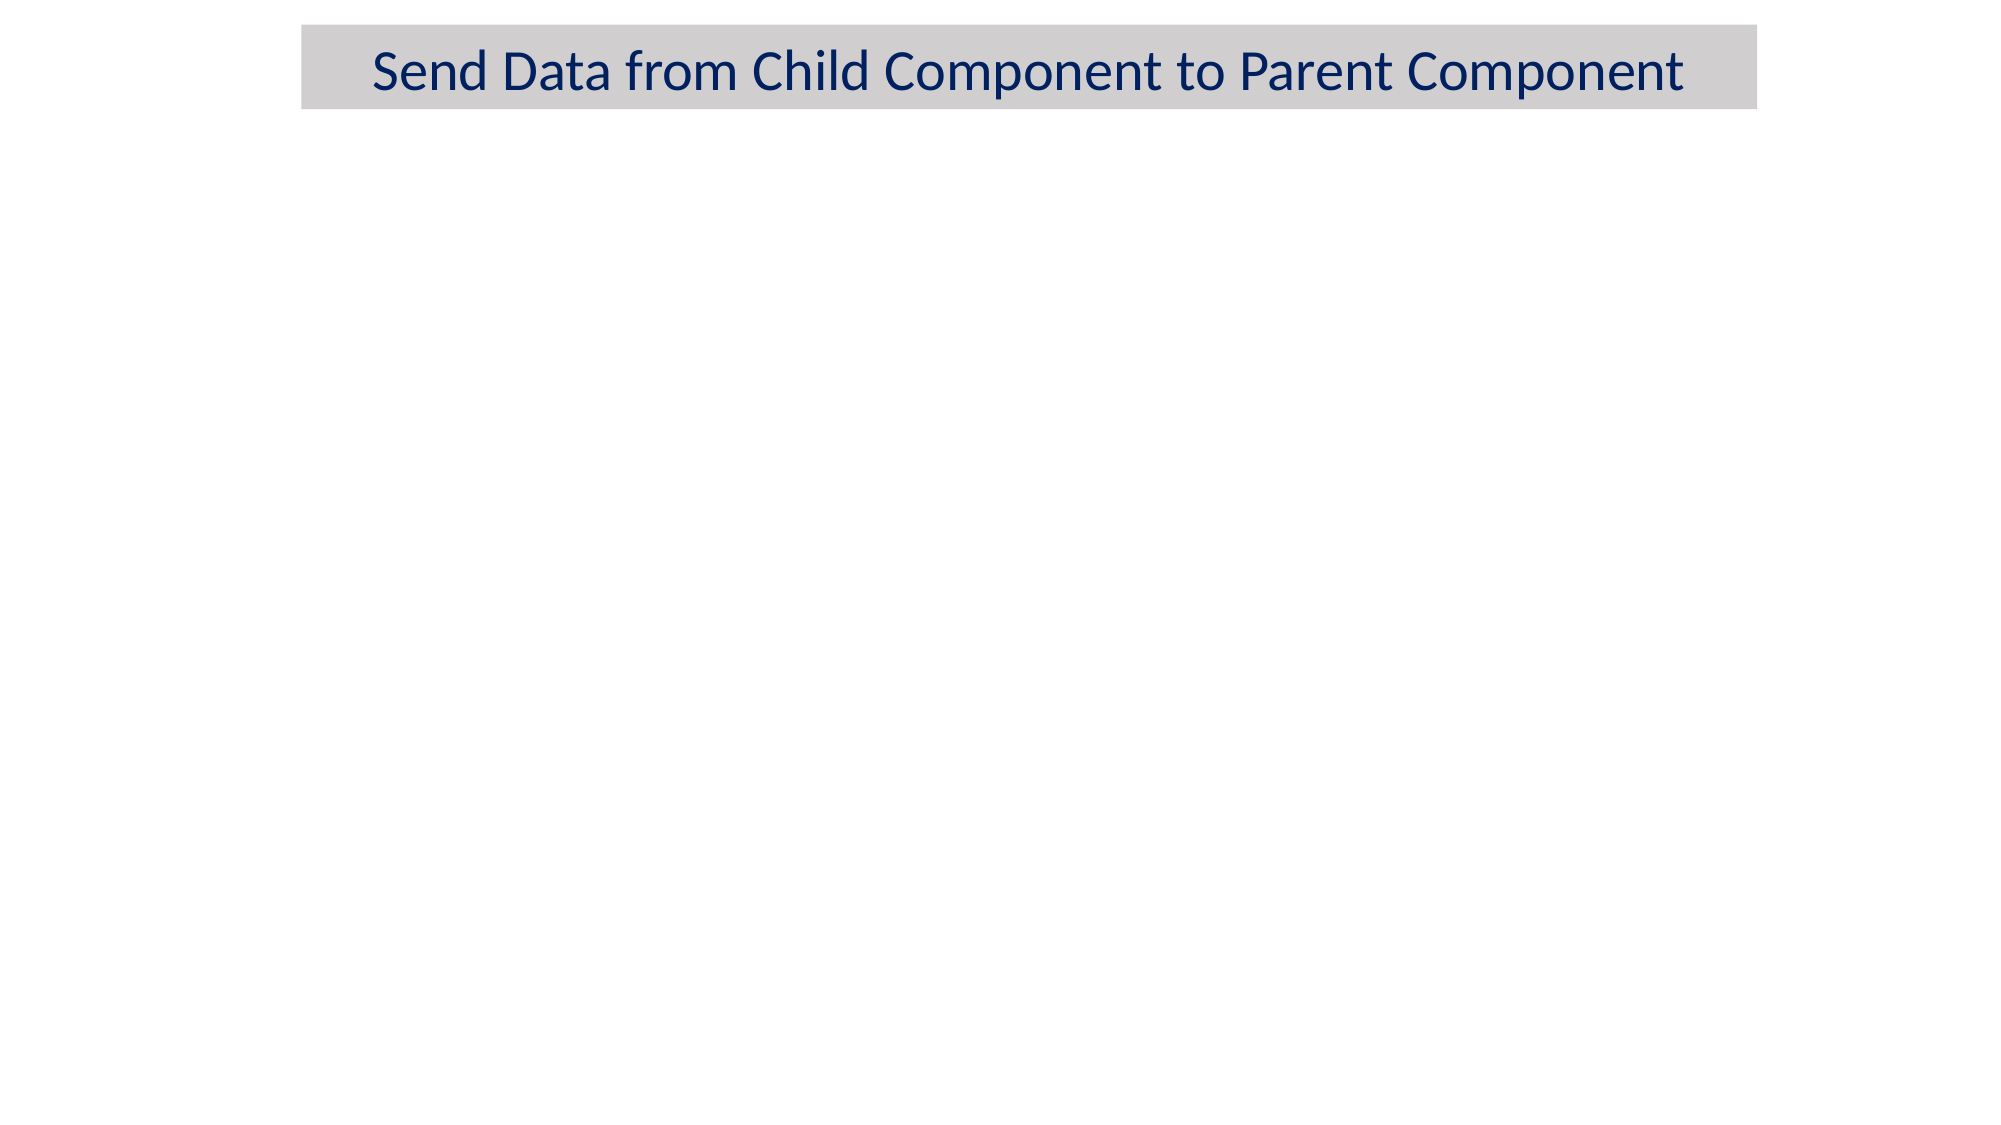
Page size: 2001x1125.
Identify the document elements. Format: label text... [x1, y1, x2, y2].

text_box Send Data from Child Component to Parent Component [301, 24, 1758, 110]
